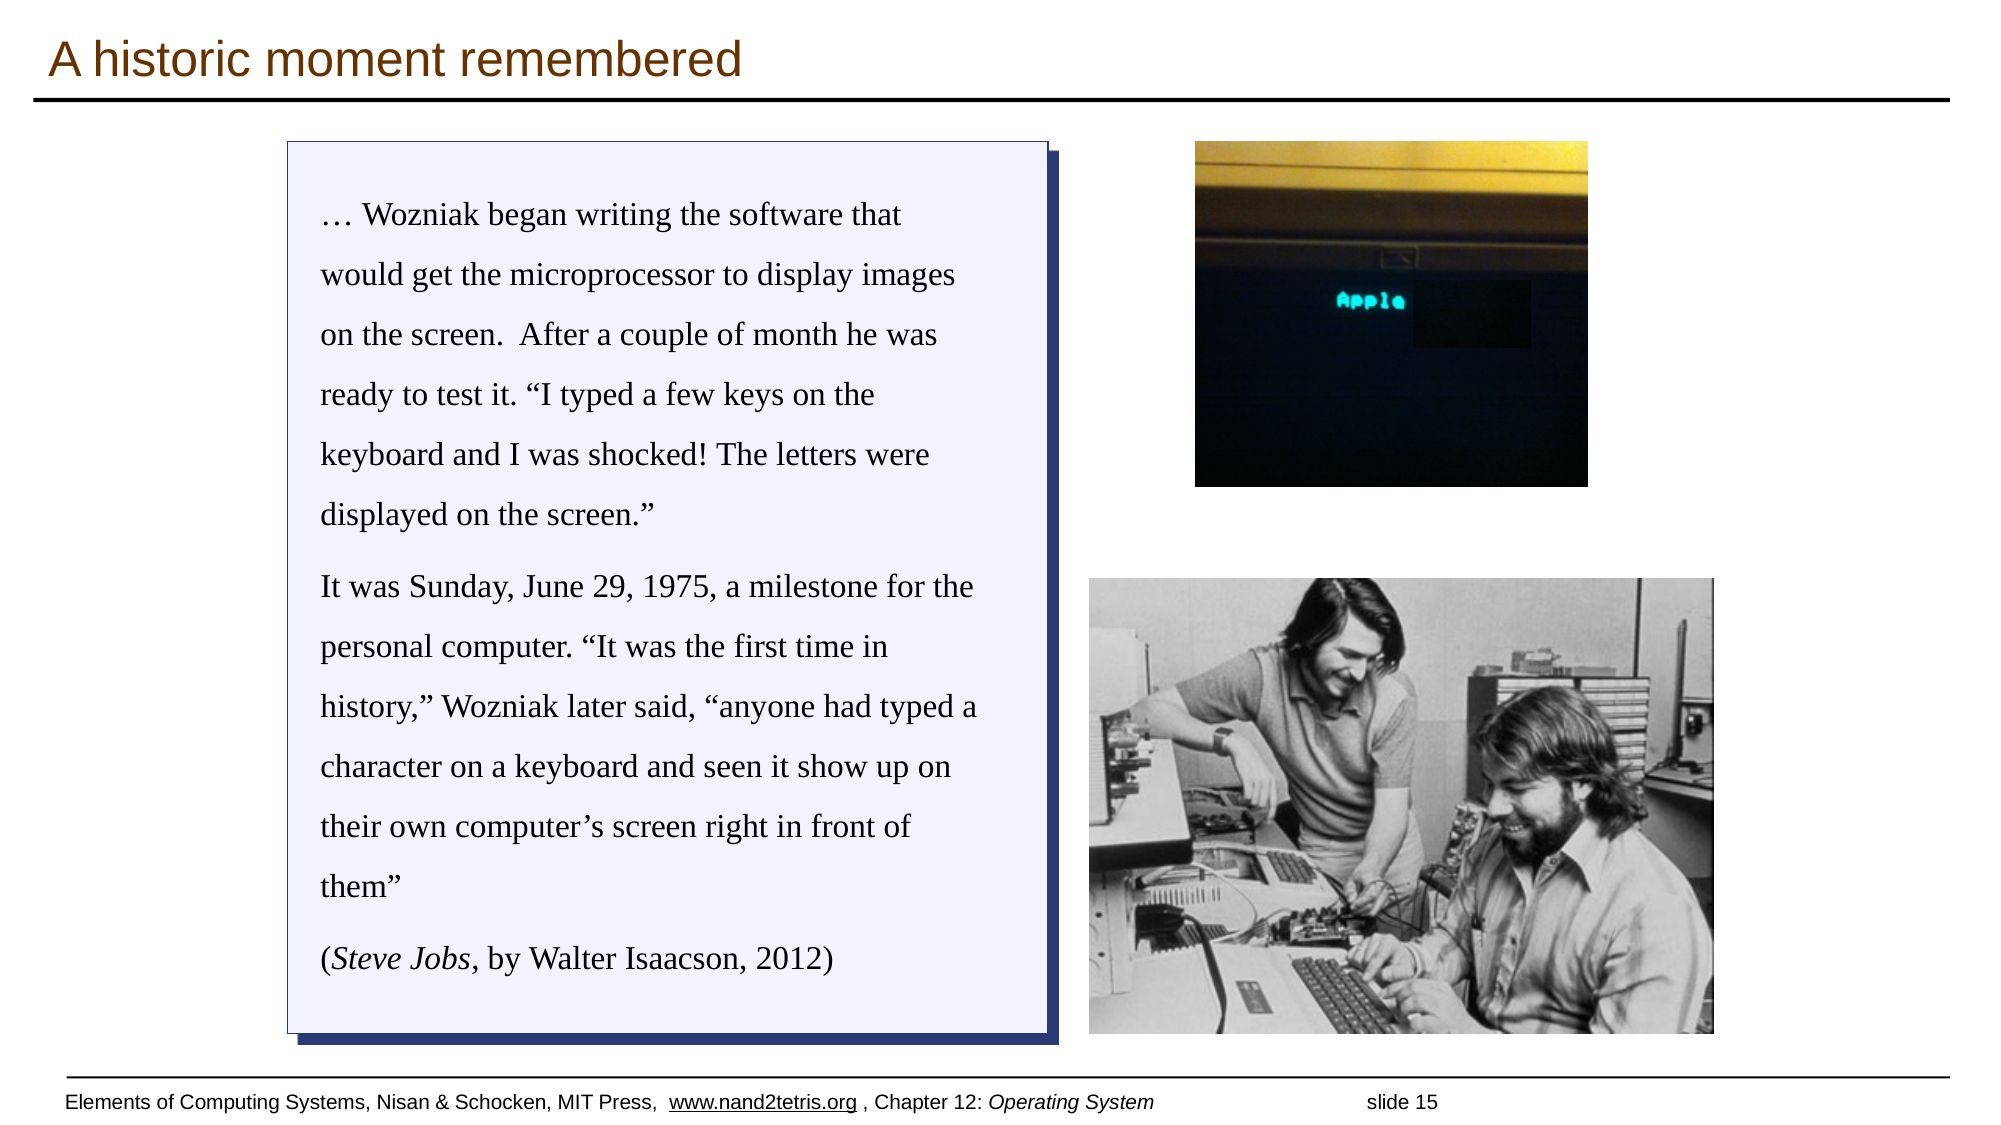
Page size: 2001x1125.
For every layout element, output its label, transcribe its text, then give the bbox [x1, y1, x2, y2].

title A historic moment remembered [33, 12, 1950, 100]
picture [1088, 578, 1715, 1034]
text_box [1195, 141, 1588, 487]
text_box … Wozniak began writing the software that would get the microprocessor to display images on the screen. After a couple of month he was ready to test it. “I typed a few keys on the keyboard and I was shocked! The letters were displayed on the screen.” It was Sunday, June 29, 1975, a milestone for the personal computer. “It was the first time in history,” Wozniak later said, “anyone had typed a character on a keyboard and seen it show up on their own computer’s screen right in front of them” (Steve Jobs, by Walter Isaacson, 2012) [287, 141, 1048, 1034]
